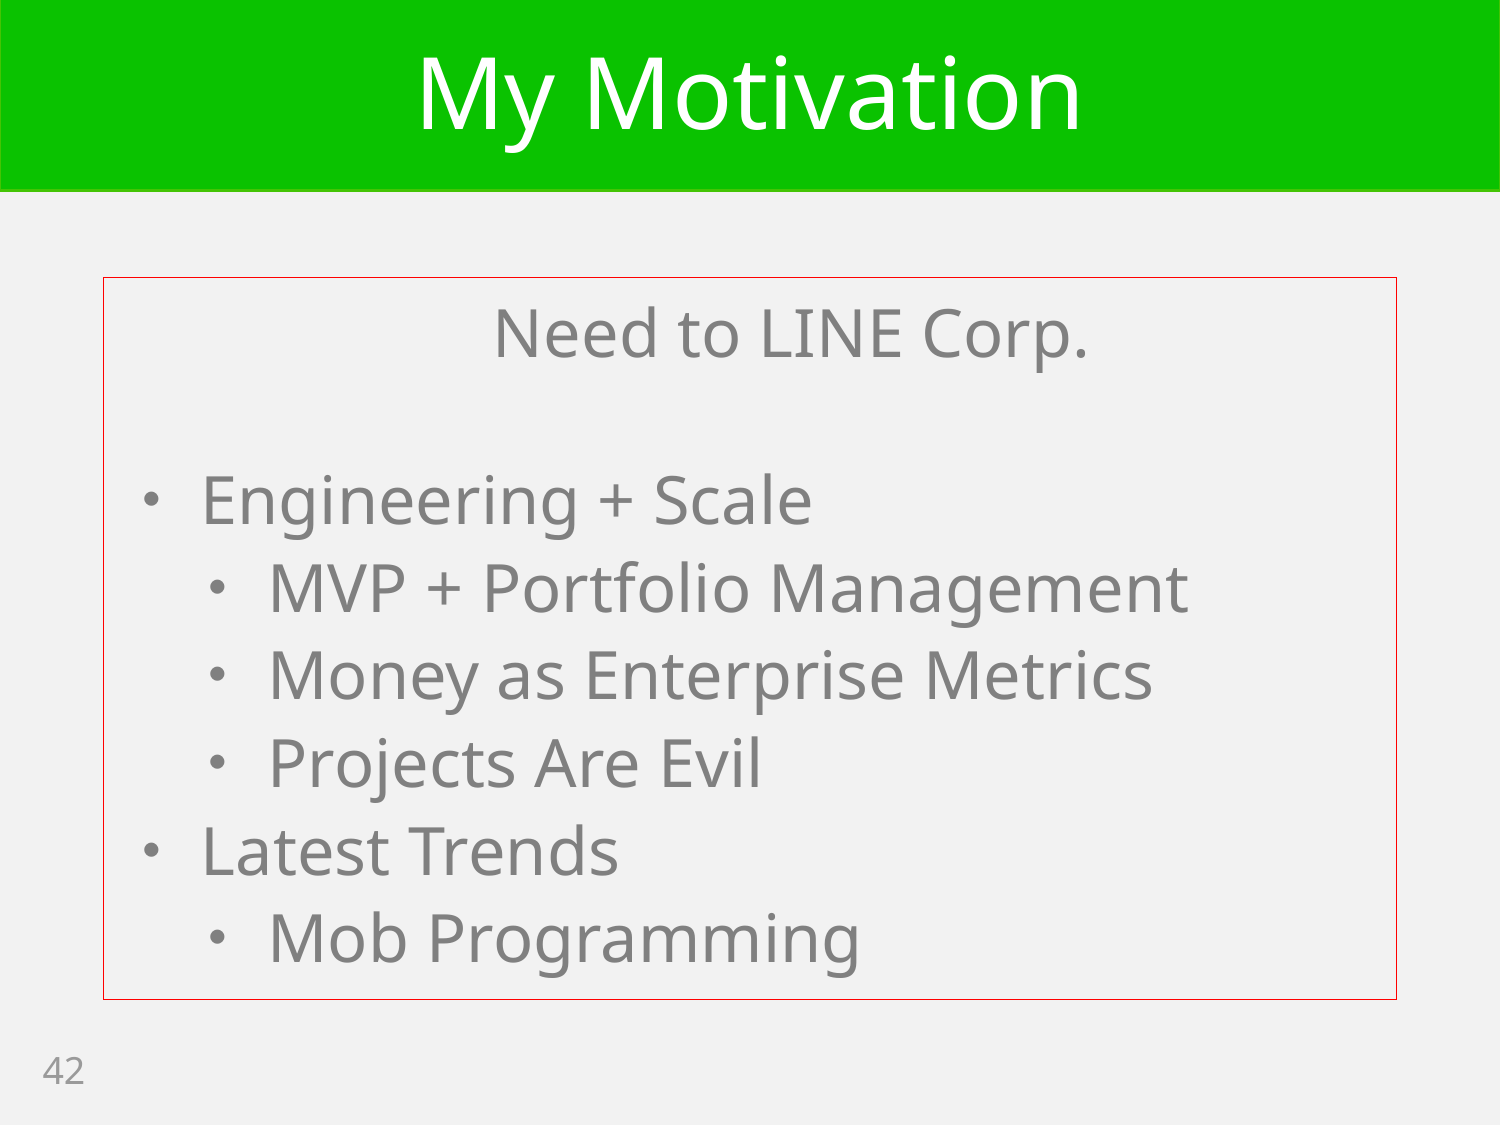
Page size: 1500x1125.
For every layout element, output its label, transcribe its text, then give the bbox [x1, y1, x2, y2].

slide_number 42 [27, 1042, 146, 1102]
title My Motivation [0, 53, 1500, 140]
list Need to LINE Corp. ・Engineering + Scale ・MVP + Portfolio Management ・Money as Enterprise Metrics ・Projects Are Evil ・Latest Trends ・Mob Programming [103, 277, 1397, 1000]
